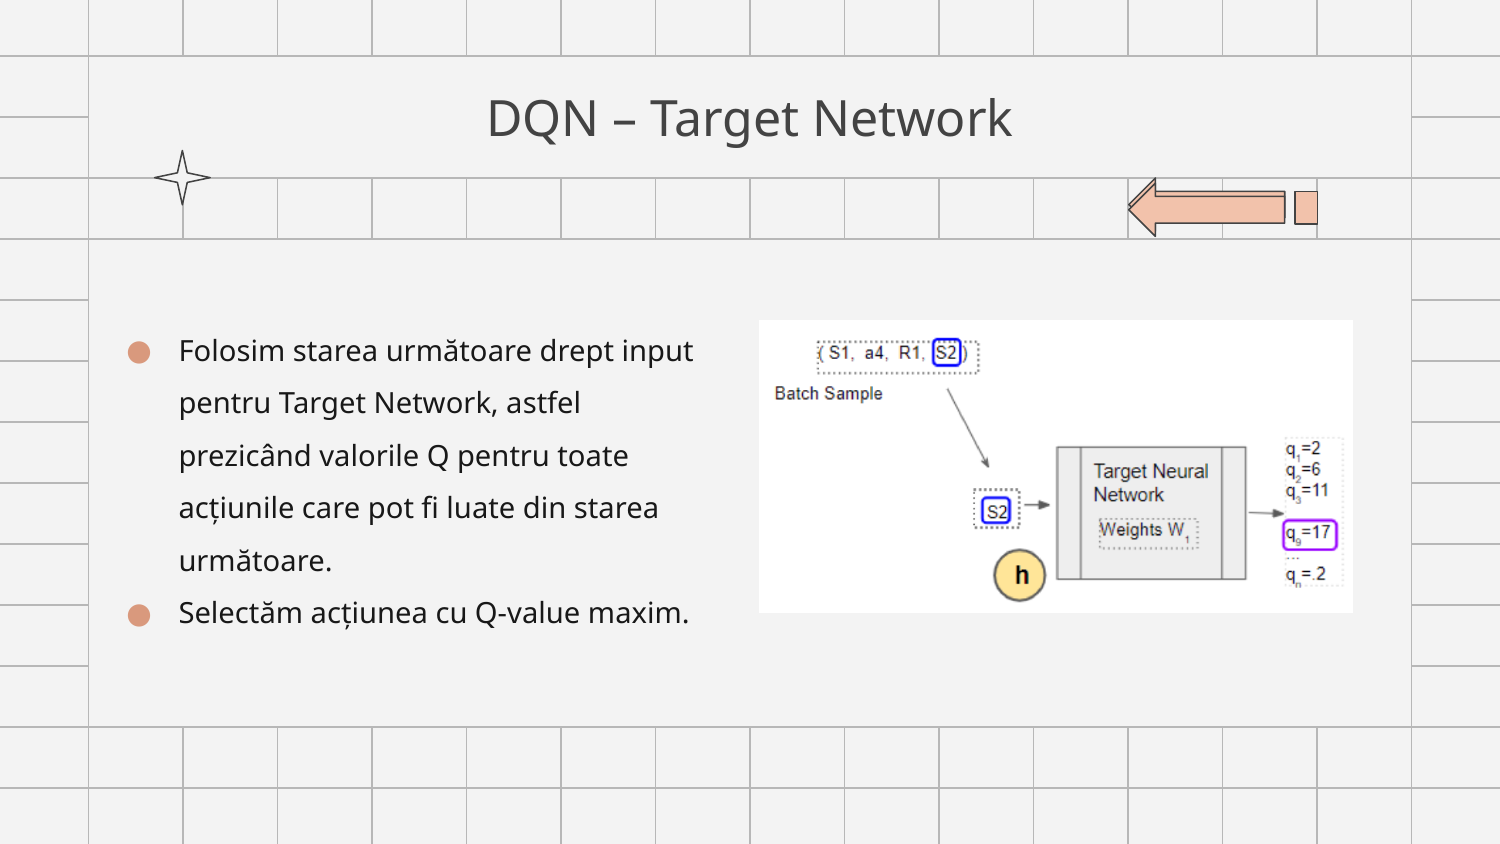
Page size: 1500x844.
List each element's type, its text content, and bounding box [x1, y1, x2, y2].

text_box [154, 150, 211, 205]
title DQN – Target Network [88, 55, 1412, 179]
text_box Folosim starea următoare drept input pentru Target Network, astfel prezicând valorile Q pentru toate acțiunile care pot fi luate din starea următoare. Selectăm acțiunea cu Q-value maxim. [88, 299, 724, 709]
picture [759, 319, 1353, 613]
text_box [1128, 177, 1318, 237]
